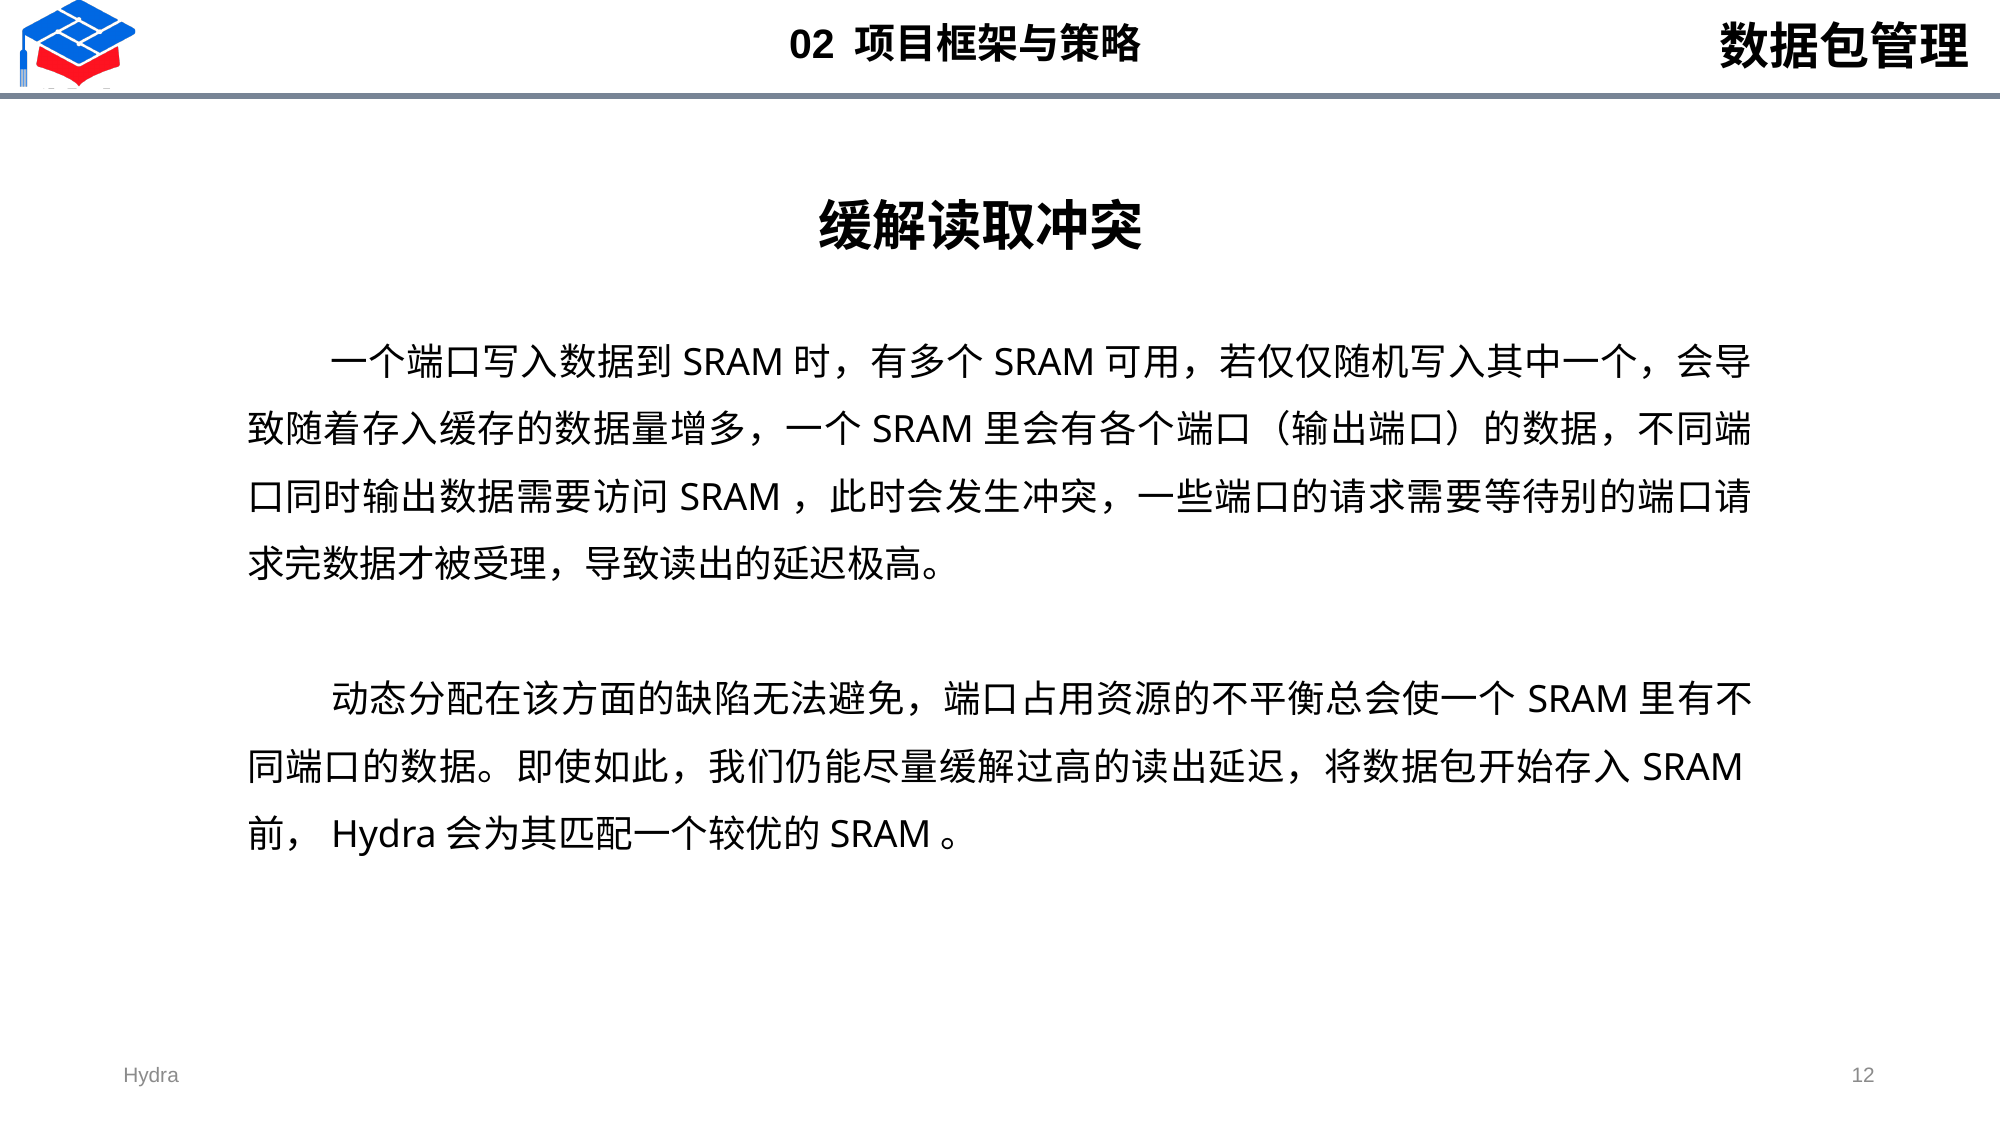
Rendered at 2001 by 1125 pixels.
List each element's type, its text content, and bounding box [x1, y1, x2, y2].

text_box 缓解读取冲突 [773, 183, 1189, 262]
text_box 数据包管理 [1637, 0, 2000, 83]
text_box 一个端口写入数据到SRAM时，有多个SRAM可用，若仅仅随机写入其中一个，会导致随着存入缓存的数据量增多，一个SRAM里会有各个端口（输出端口）的数据，不同端口同时输出数据需要访问SRAM，此时会发生冲突，一些端口的请求需要等待别的端口请求完数据才被受理，导致读出的延迟极高。 动态分配在该方面的缺陷无法避免，端口占用资源的不平衡总会使一个SRAM里有不同端口的数据。即使如此，我们仍能尽量缓解过高的读出延迟，将数据包开始存入SRAM前，Hydra会为其匹配一个较优的SRAM。 [232, 262, 1768, 863]
slide_number 12 [1289, 1051, 1890, 1097]
footer Hydra [108, 1051, 709, 1097]
text_box 02 项目框架与策略 [774, 97, 1226, 107]
text_box 02 项目框架与策略 [774, 10, 1226, 96]
picture [0, 0, 157, 89]
